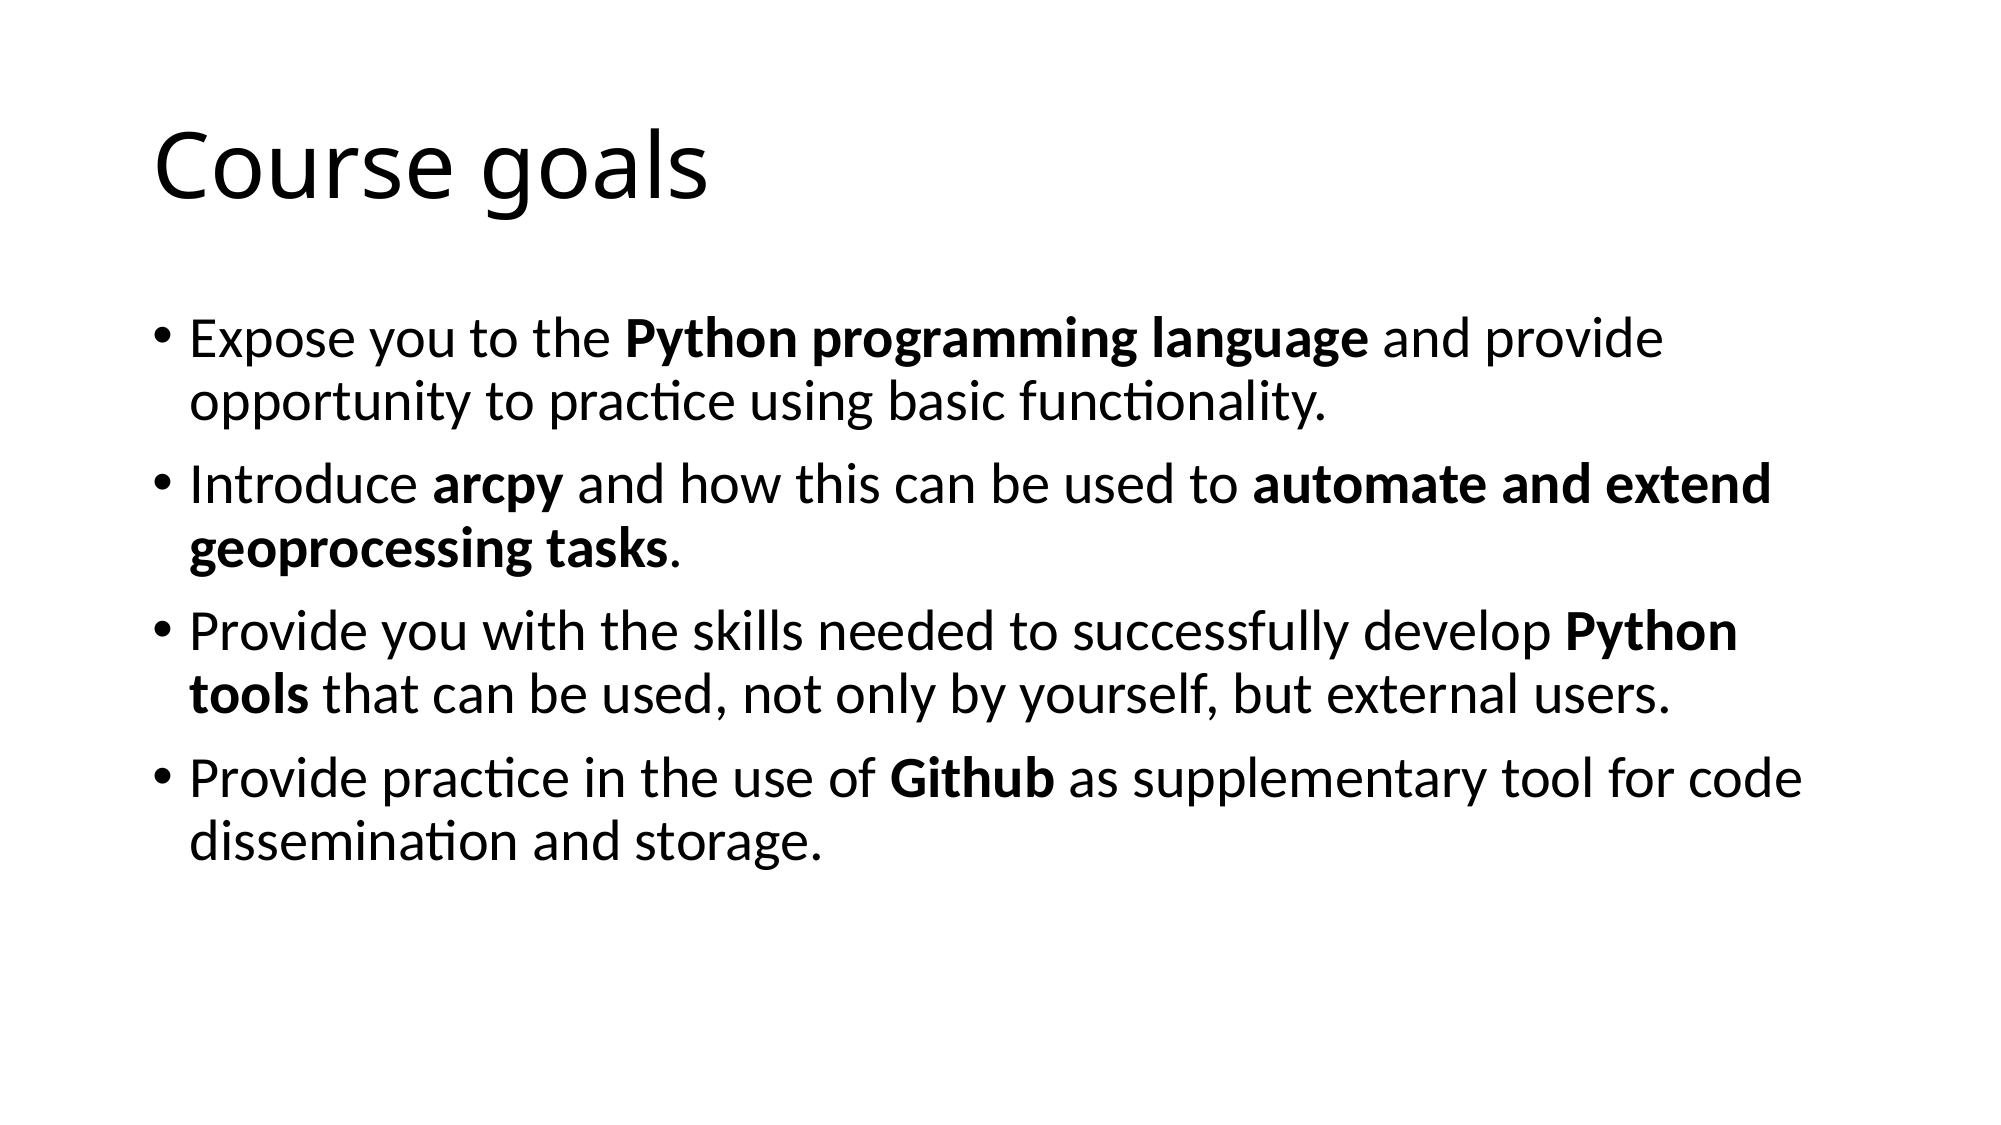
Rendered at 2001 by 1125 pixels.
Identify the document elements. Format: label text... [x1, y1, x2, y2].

list Expose you to the Python programming language and provide opportunity to practice using basic functionality. Introduce arcpy and how this can be used to automate and extend geoprocessing tasks. Provide you with the skills needed to successfully develop Python tools that can be used, not only by yourself, but external users. Provide practice in the use of Github as supplementary tool for code dissemination and storage. [137, 299, 1863, 999]
title Course goals [137, 59, 1863, 278]
